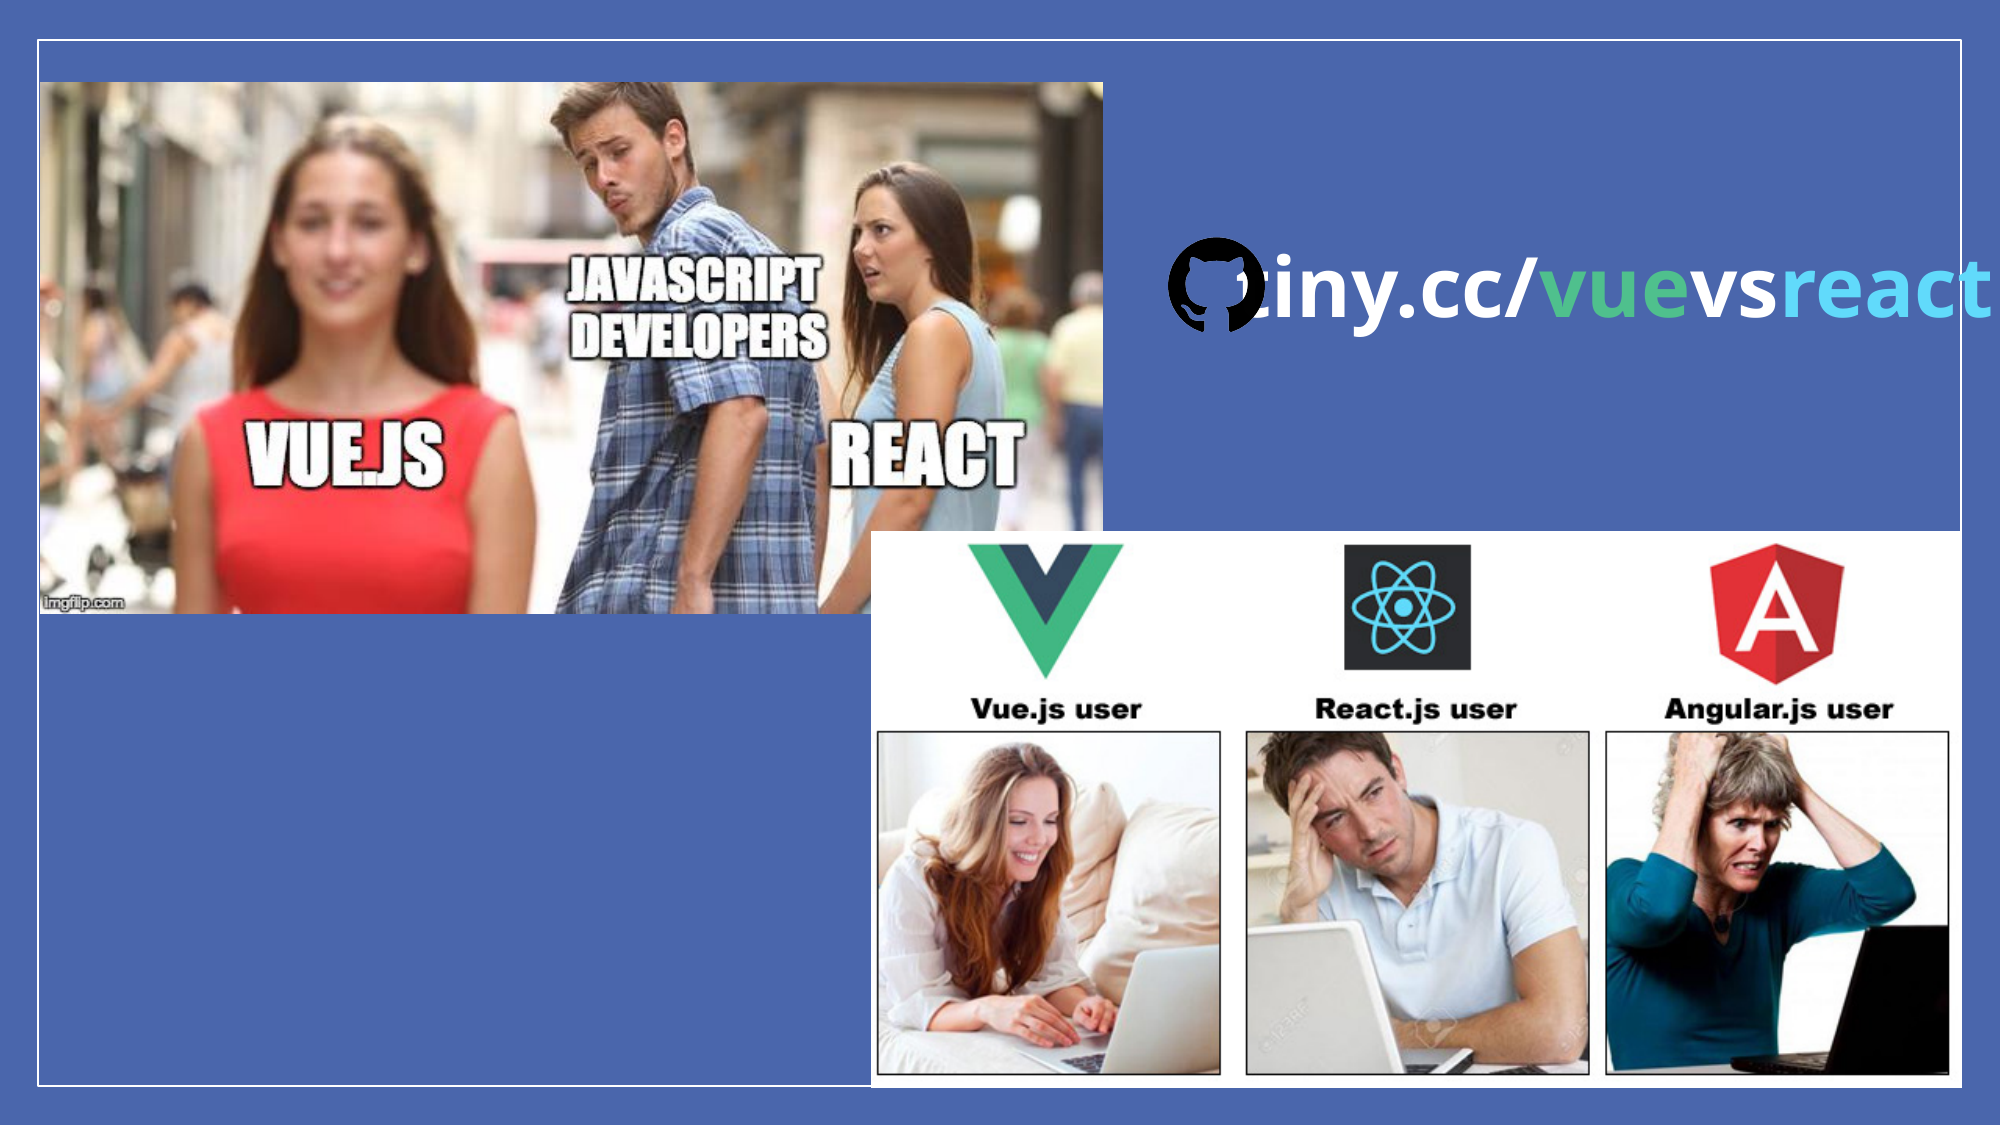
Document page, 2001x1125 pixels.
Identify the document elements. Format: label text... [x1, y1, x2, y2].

text_box tiny.cc/vuevsreact [1221, 226, 2000, 342]
picture [39, 82, 1963, 1089]
picture [1168, 236, 1265, 333]
